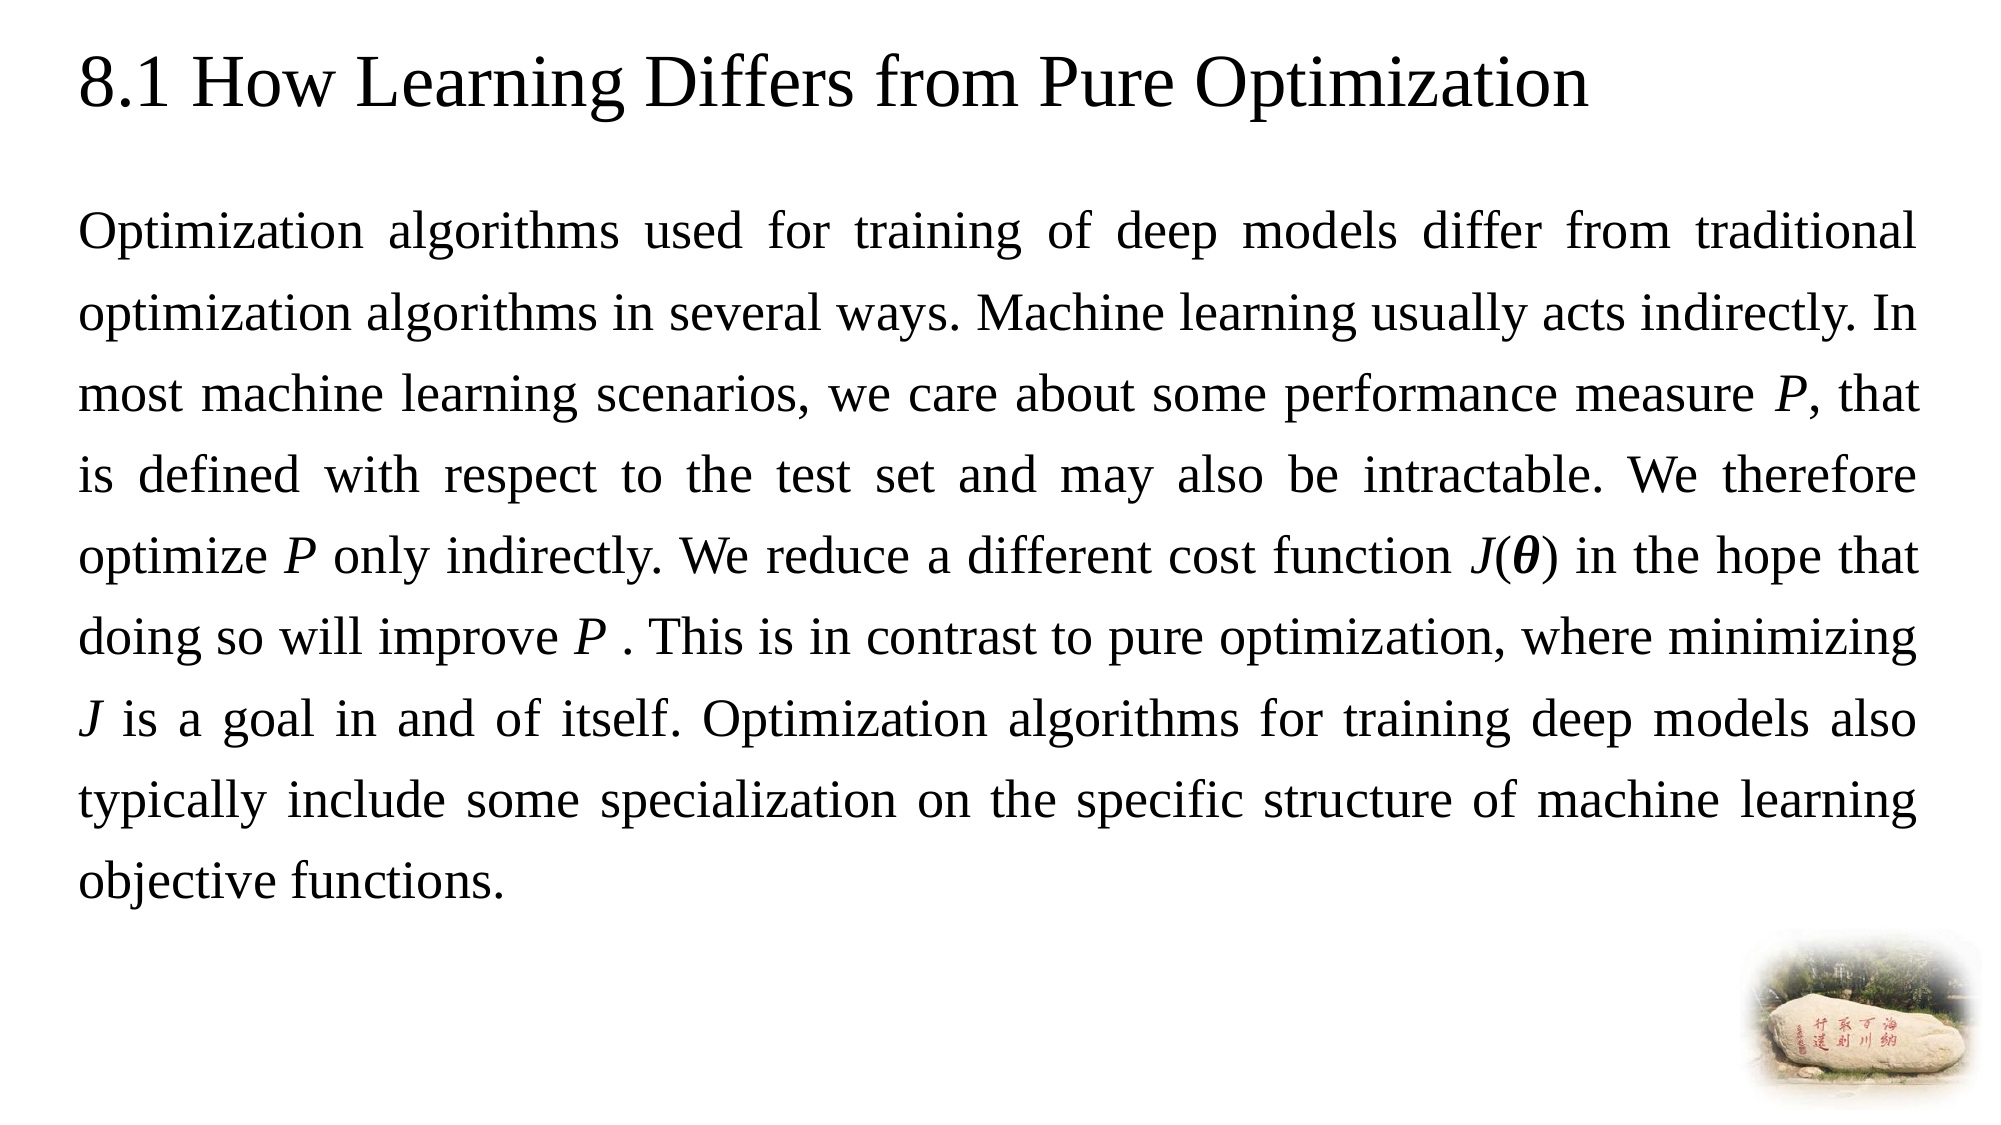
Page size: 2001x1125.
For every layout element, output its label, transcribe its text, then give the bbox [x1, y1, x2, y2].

title 8.1 How Learning Differs from Pure Optimization [63, 21, 1789, 142]
picture [1740, 925, 1985, 1110]
list Optimization algorithms used for training of deep models differ from traditional optimization algorithms in several ways. Machine learning usually acts indirectly. In most machine learning scenarios, we care about some performance measure P, that is defined with respect to the test set and may also be intractable. We therefore optimize P only indirectly. We reduce a different cost function J(θ) in the hope that doing so will improve P . This is in contrast to pure optimization, where minimizing J is a goal in and of itself. Optimization algorithms for training deep models also typically include some specialization on the specific structure of machine learning objective functions. [63, 171, 1936, 1014]
